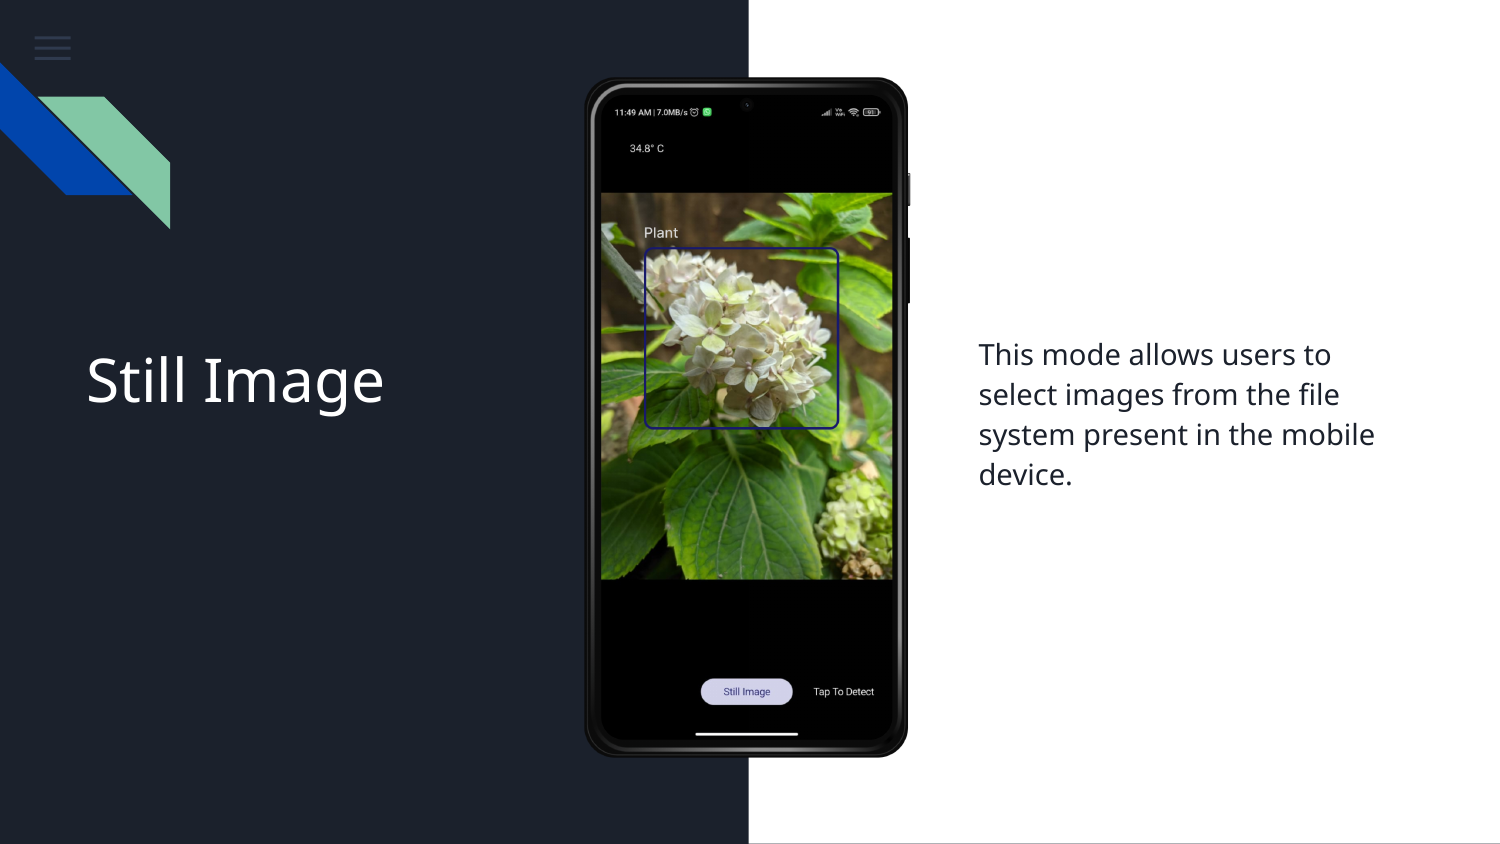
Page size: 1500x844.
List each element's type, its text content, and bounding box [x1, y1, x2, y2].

picture [562, 44, 939, 800]
list This mode allows users to select images from the file system present in the mobile device. [963, 315, 1431, 611]
title Still Image [71, 315, 538, 611]
